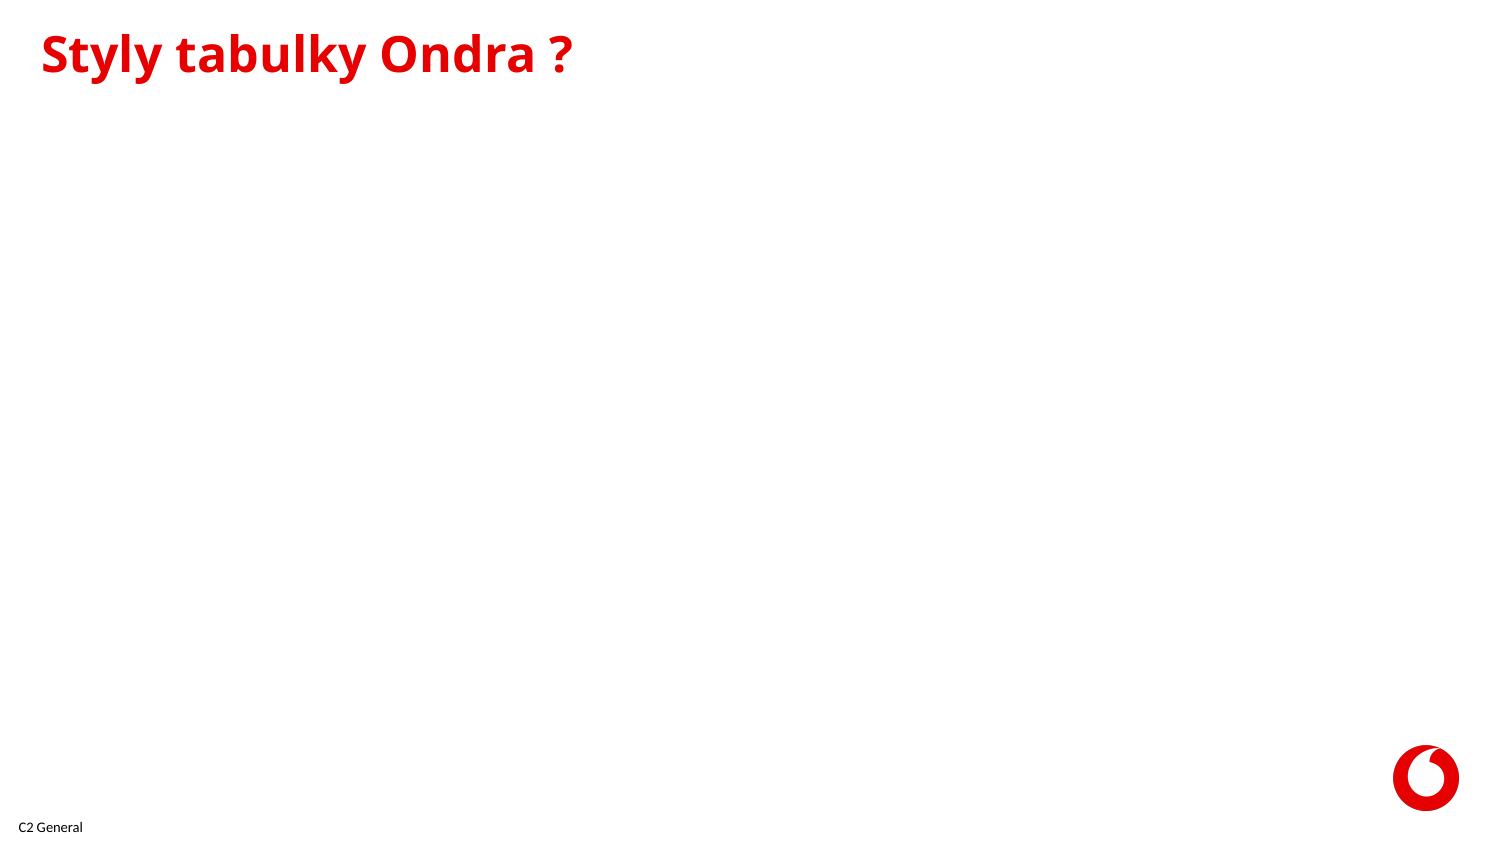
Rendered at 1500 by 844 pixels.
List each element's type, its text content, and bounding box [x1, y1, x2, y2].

picture [1393, 745, 1459, 811]
title Styly tabulky Ondra ? [40, 33, 1459, 144]
